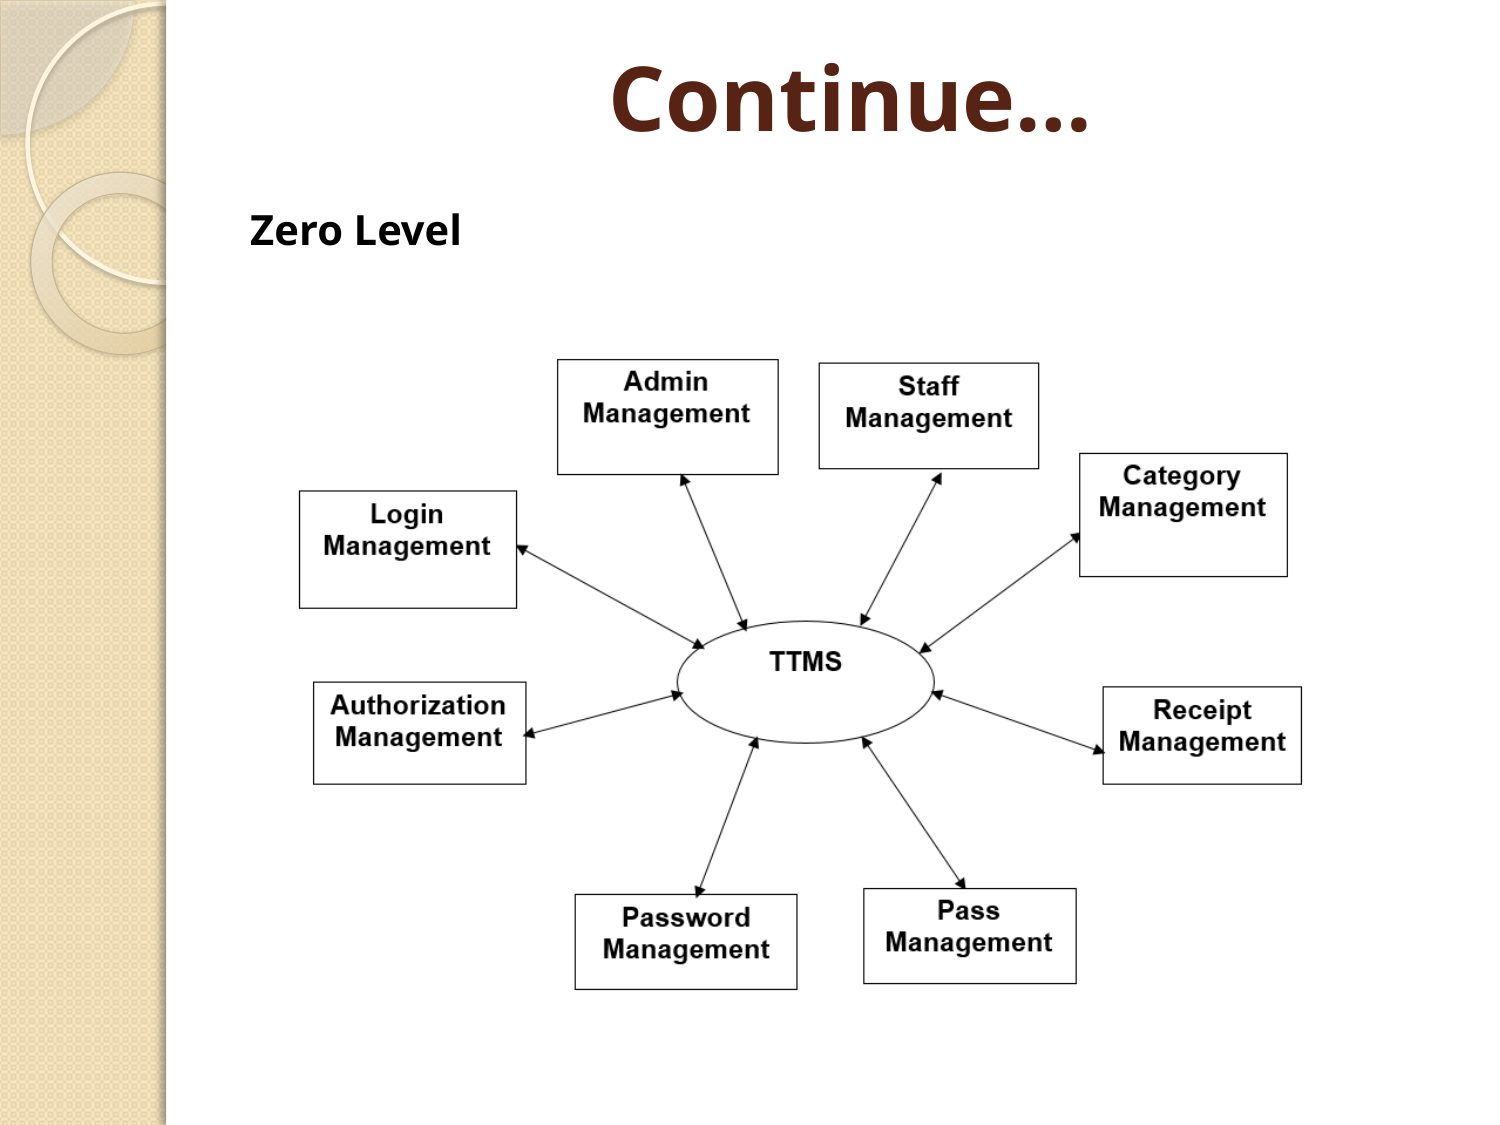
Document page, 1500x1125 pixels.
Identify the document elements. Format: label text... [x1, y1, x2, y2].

text_box Zero Level [235, 196, 632, 262]
picture [265, 337, 1403, 1064]
title Continue… [235, 19, 1466, 173]
